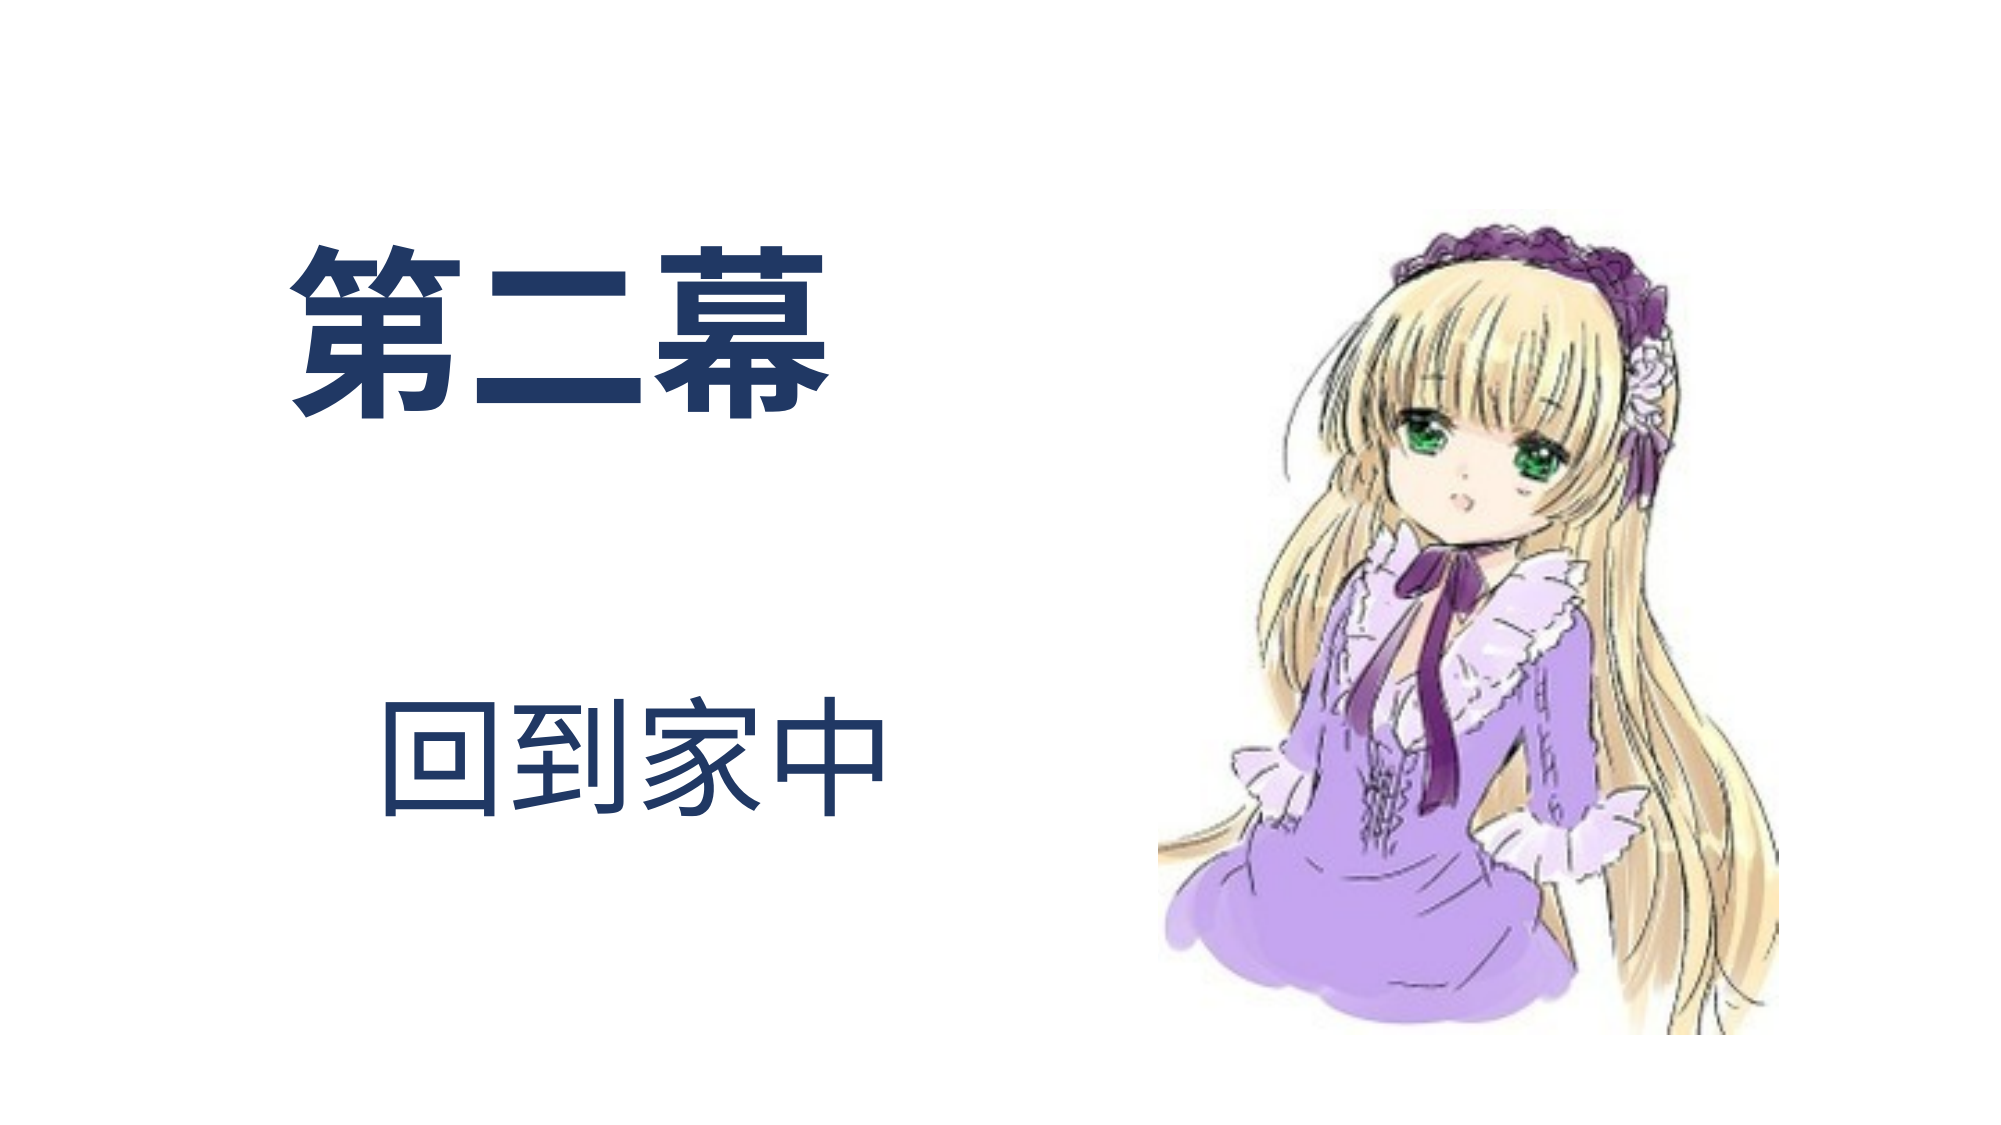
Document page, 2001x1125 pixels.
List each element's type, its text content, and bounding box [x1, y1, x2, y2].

title 第二幕 [268, 234, 865, 453]
text_box 回到家中 [360, 655, 956, 873]
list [1158, 209, 1779, 1035]
